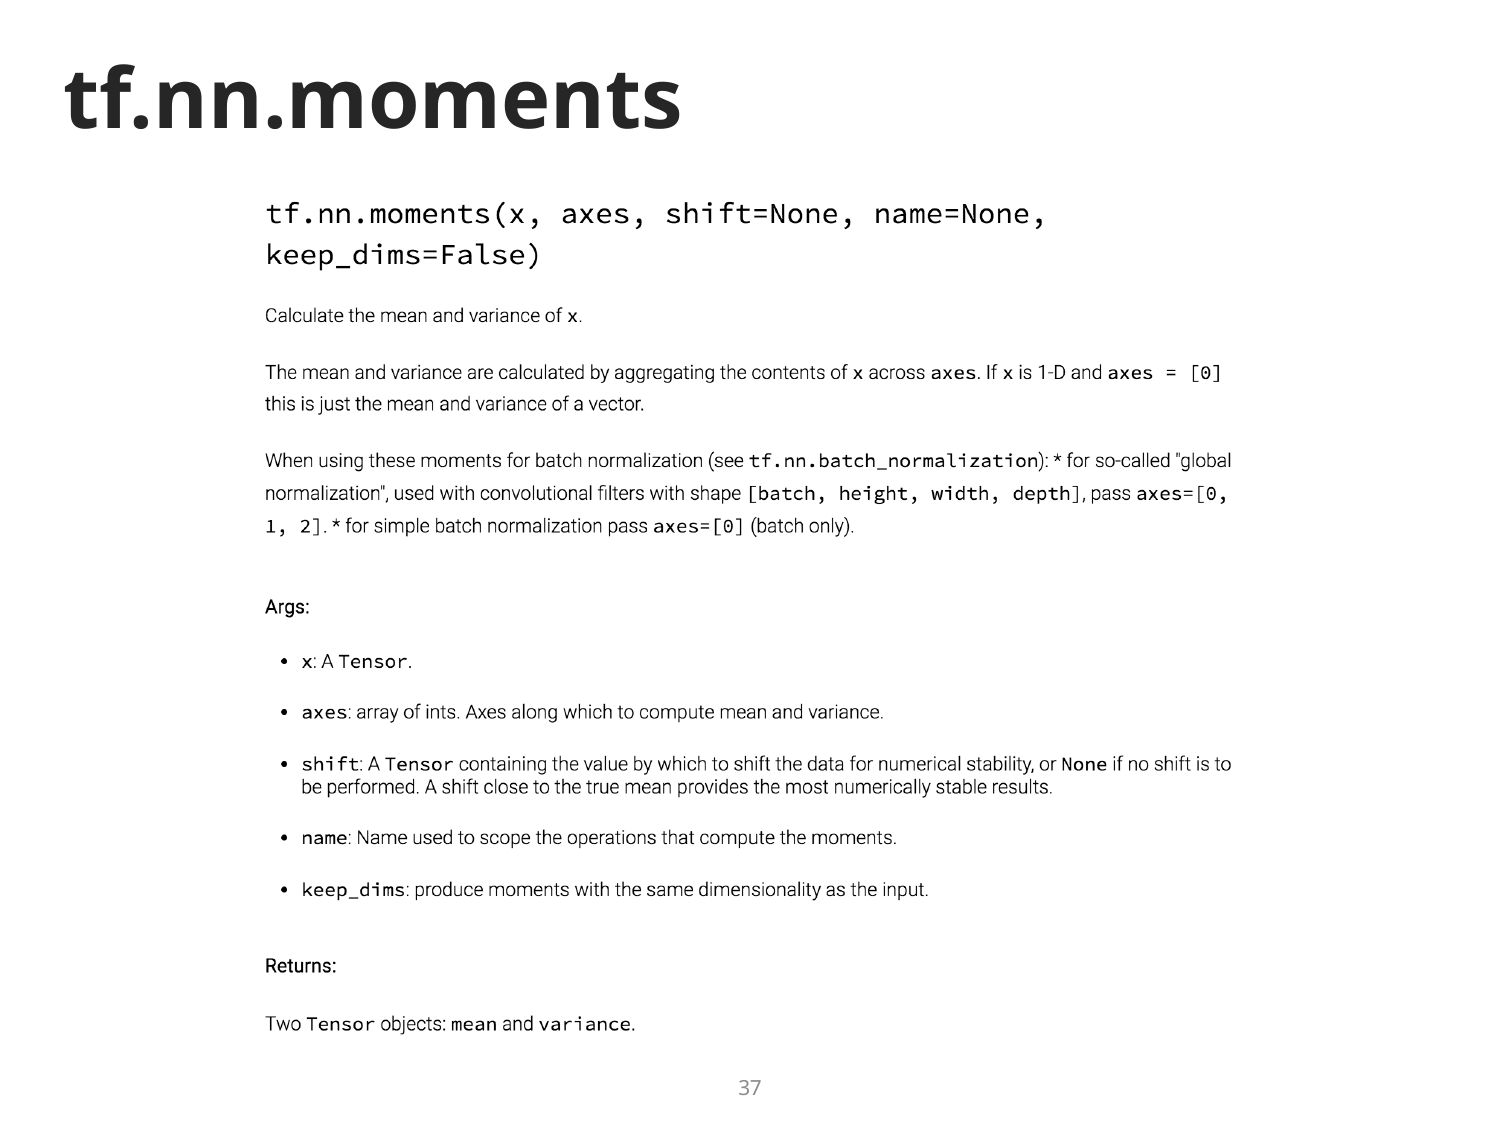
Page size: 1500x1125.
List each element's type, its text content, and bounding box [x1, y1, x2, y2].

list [246, 183, 1254, 1048]
slide_number 37 [575, 1058, 925, 1119]
title tf.nn.moments [48, 41, 1456, 149]
